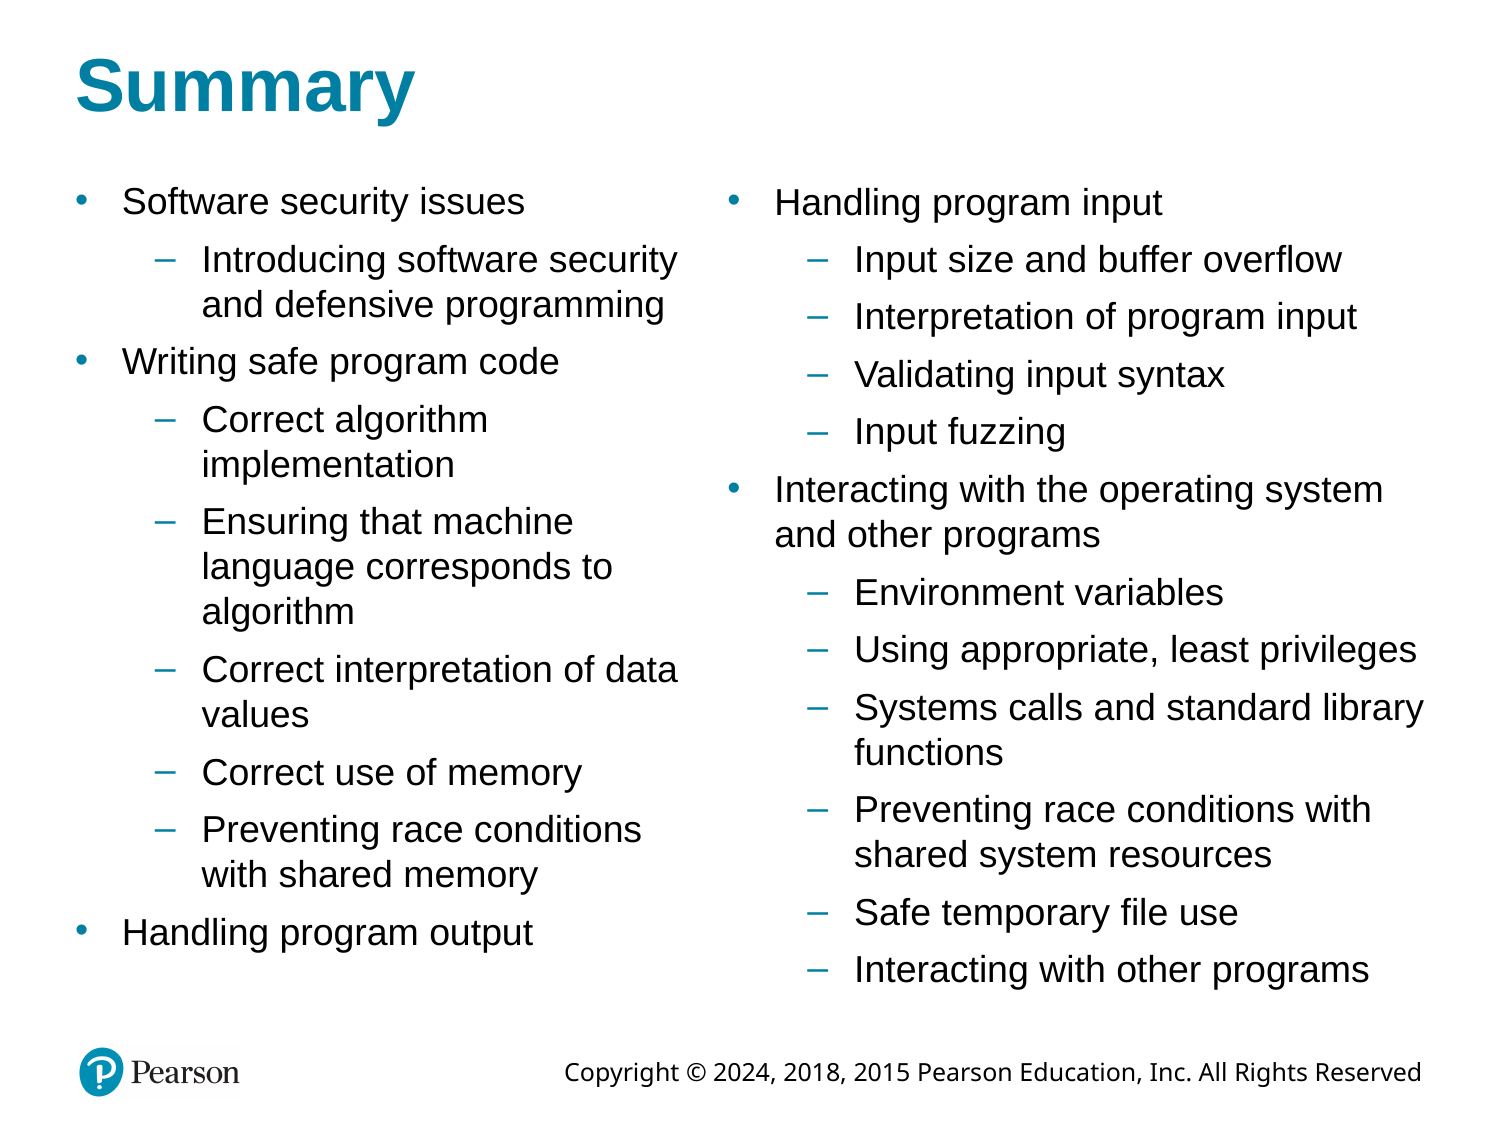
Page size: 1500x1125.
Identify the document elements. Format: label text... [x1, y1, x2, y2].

list Handling program input Input size and buffer overflow Interpretation of program input Validating input syntax Input fuzzing Interacting with the operating system and other programs Environment variables Using appropriate, least privileges Systems calls and standard library functions Preventing race conditions with shared system resources Safe temporary file use Interacting with other programs [727, 174, 1430, 994]
list Software security issues Introducing software security and defensive programming Writing safe program code Correct algorithm implementation Ensuring that machine language corresponds to algorithm Correct interpretation of data values Correct use of memory Preventing race conditions with shared memory Handling program output [75, 174, 694, 956]
picture [78, 1046, 241, 1098]
title Summary [75, 0, 1430, 179]
